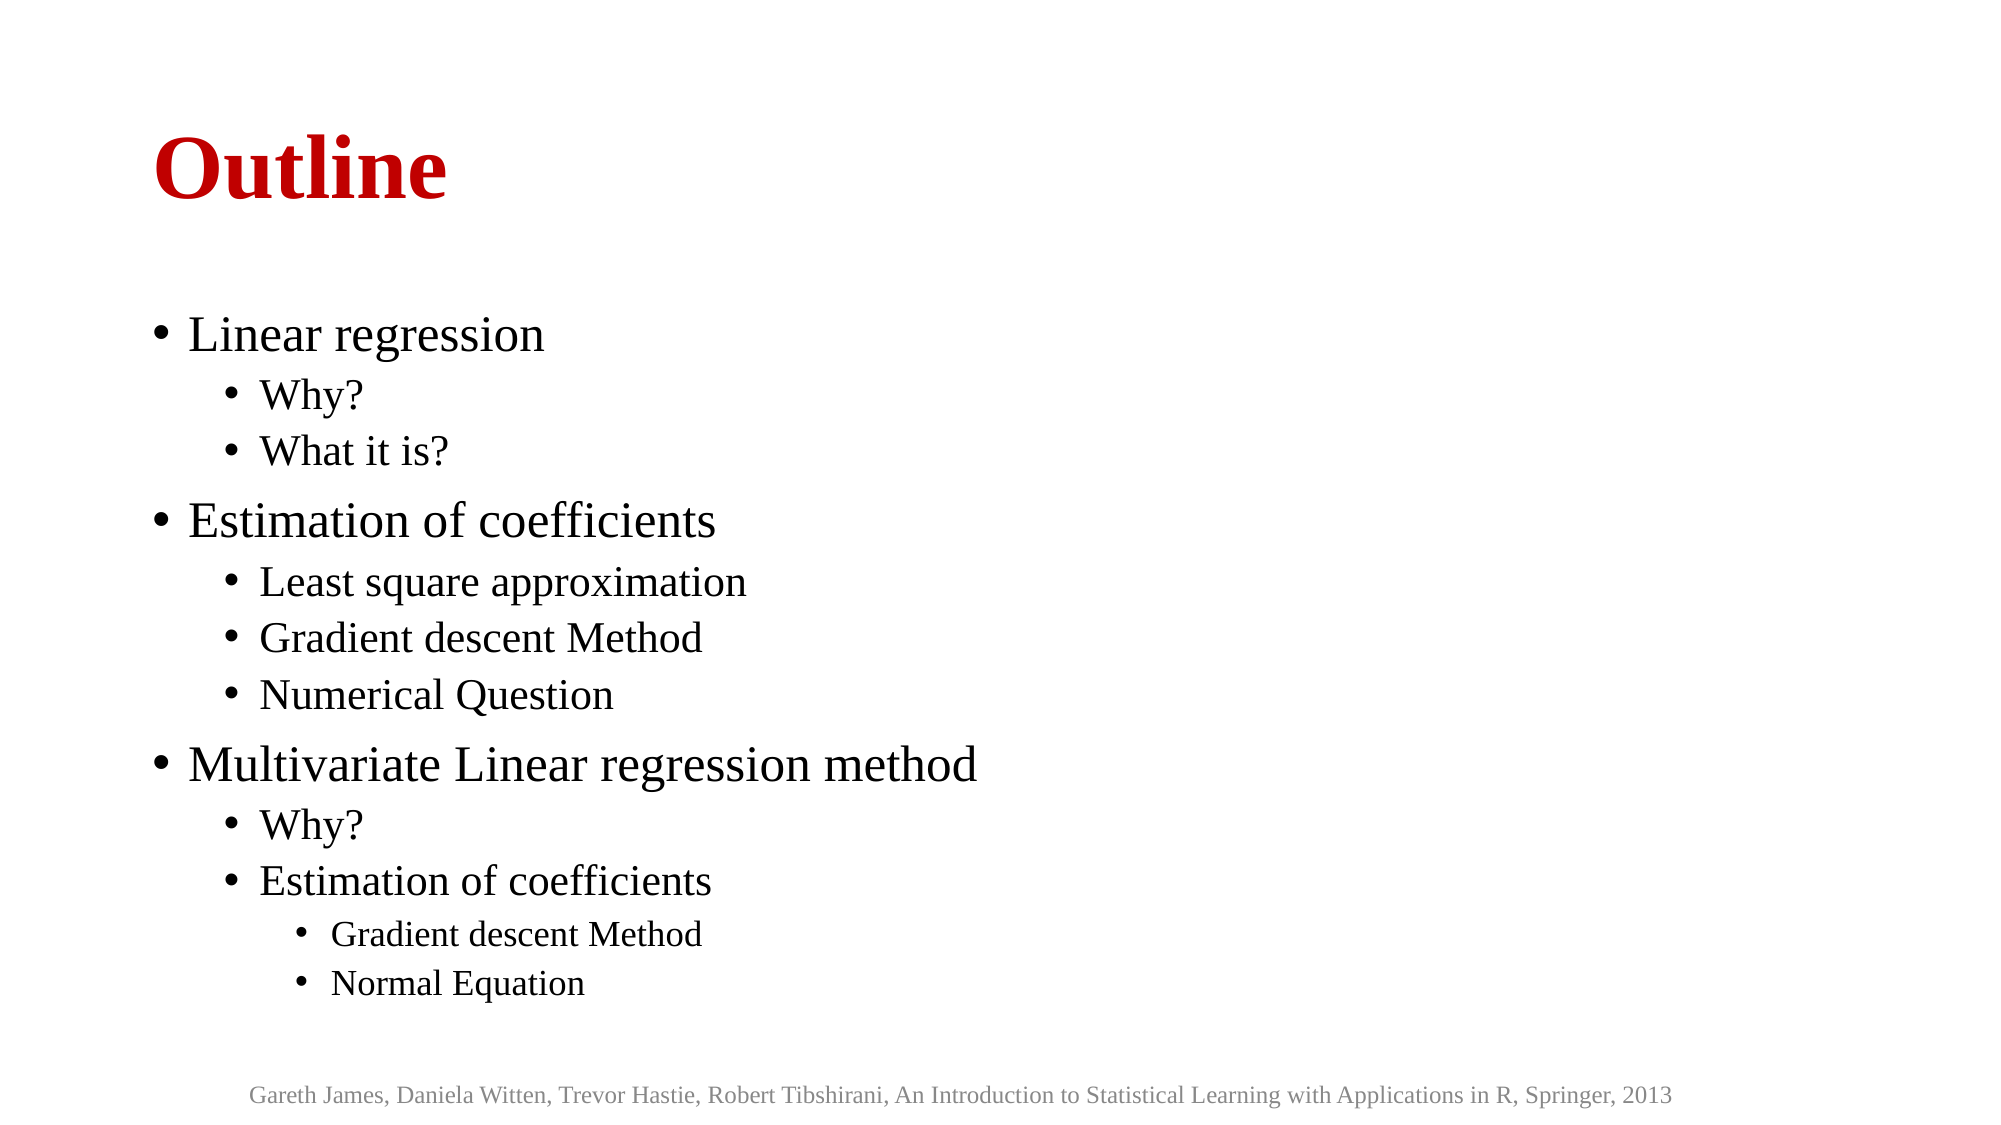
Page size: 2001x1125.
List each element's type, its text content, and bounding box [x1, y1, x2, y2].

title Outline [137, 59, 1863, 278]
footer Gareth James, Daniela Witten, Trevor Hastie, Robert Tibshirani, An Introduction to Statistical Learning with Applications in R, Springer, 2013 [99, 1074, 1825, 1113]
list Linear regression Why? What it is? Estimation of coefficients Least square approximation Gradient descent Method Numerical Question Multivariate Linear regression method Why? Estimation of coefficients Gradient descent Method Normal Equation [137, 299, 1863, 1014]
